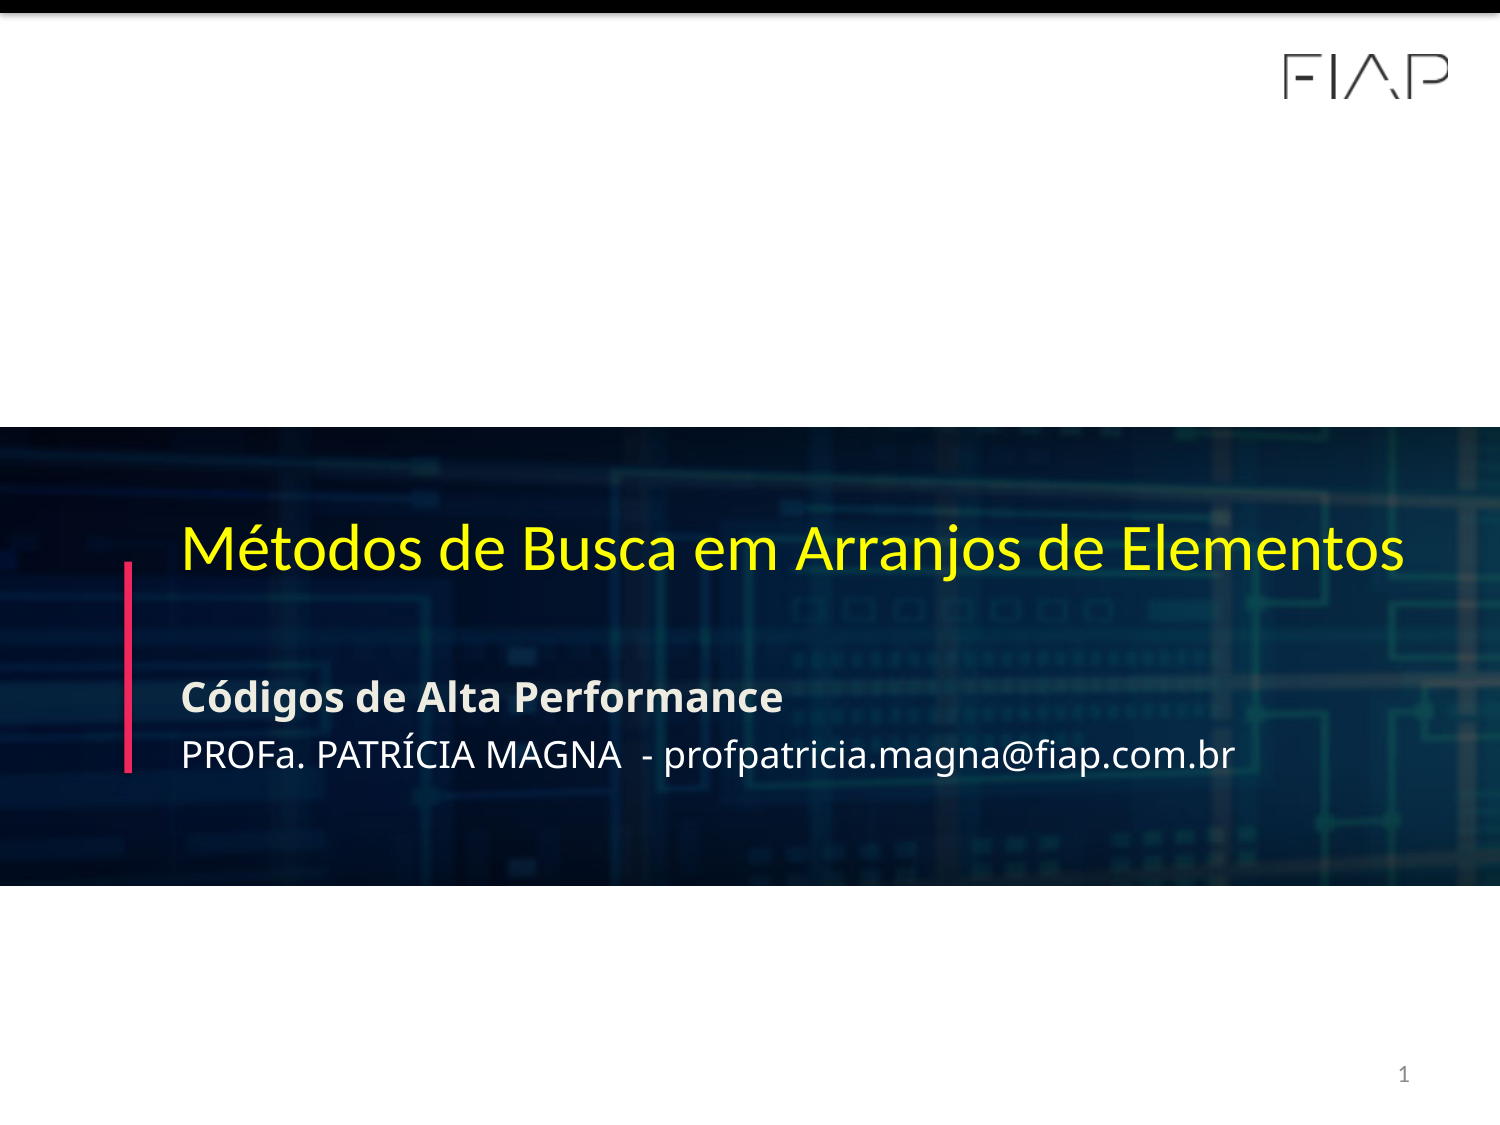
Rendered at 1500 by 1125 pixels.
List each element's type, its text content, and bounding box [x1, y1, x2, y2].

picture [1283, 53, 1449, 99]
text_box [0, 0, 1500, 14]
slide_number 1 [1074, 1042, 1425, 1103]
picture [0, 427, 1500, 886]
